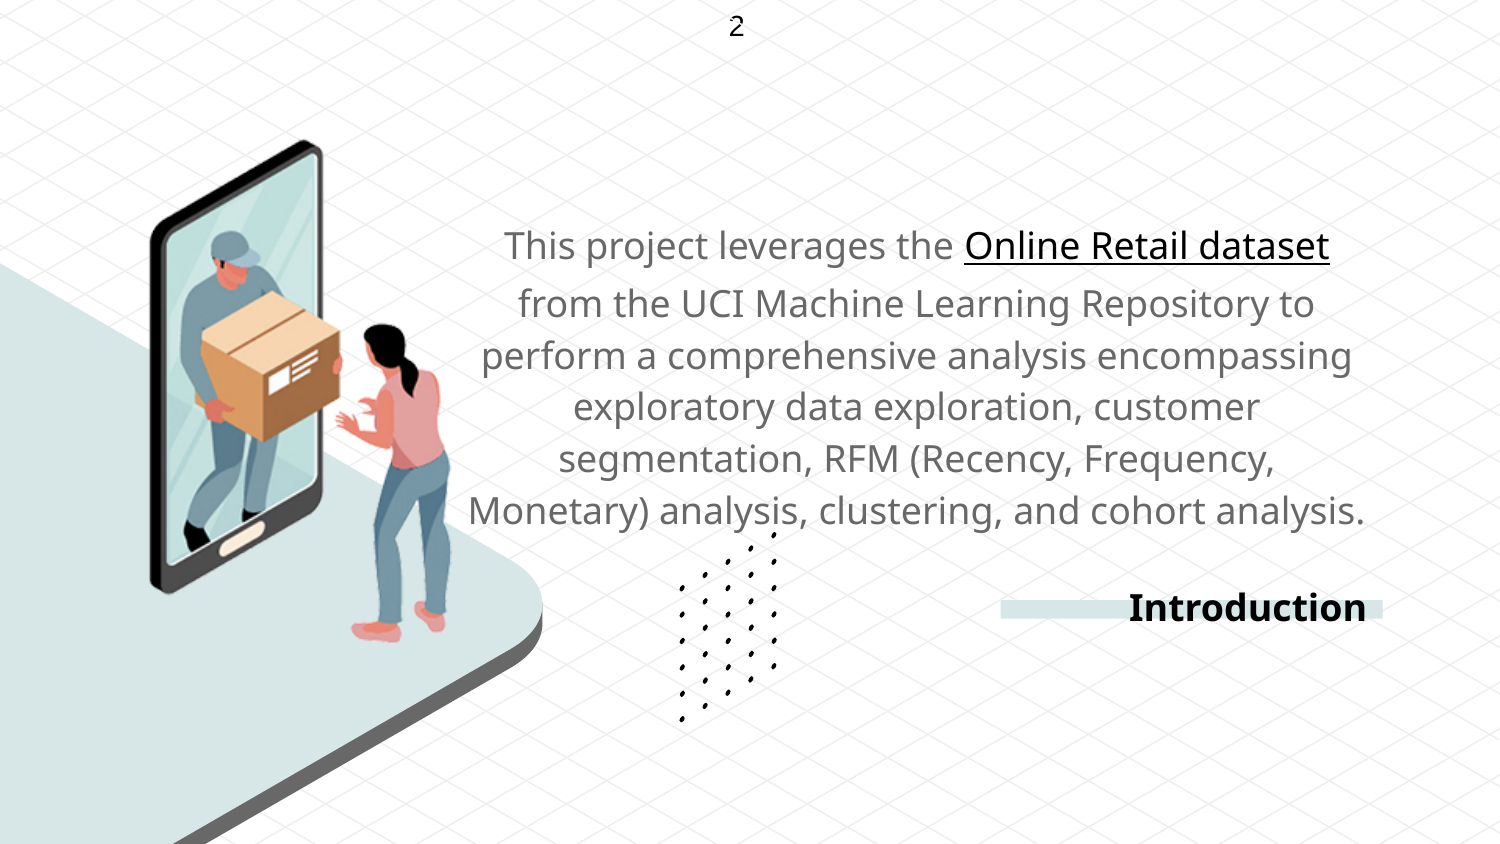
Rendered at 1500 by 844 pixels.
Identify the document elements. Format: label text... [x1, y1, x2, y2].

subtitle This project leverages the Online Retail dataset from the UCI Machine Learning Repository to perform a comprehensive analysis encompassing exploratory data exploration, customer segmentation, RFM (Recency, Frequency, Monetary) analysis, clustering, and cohort analysis. [455, 200, 1383, 546]
title Introduction [939, 577, 1383, 629]
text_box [679, 531, 777, 723]
picture [116, 87, 452, 699]
